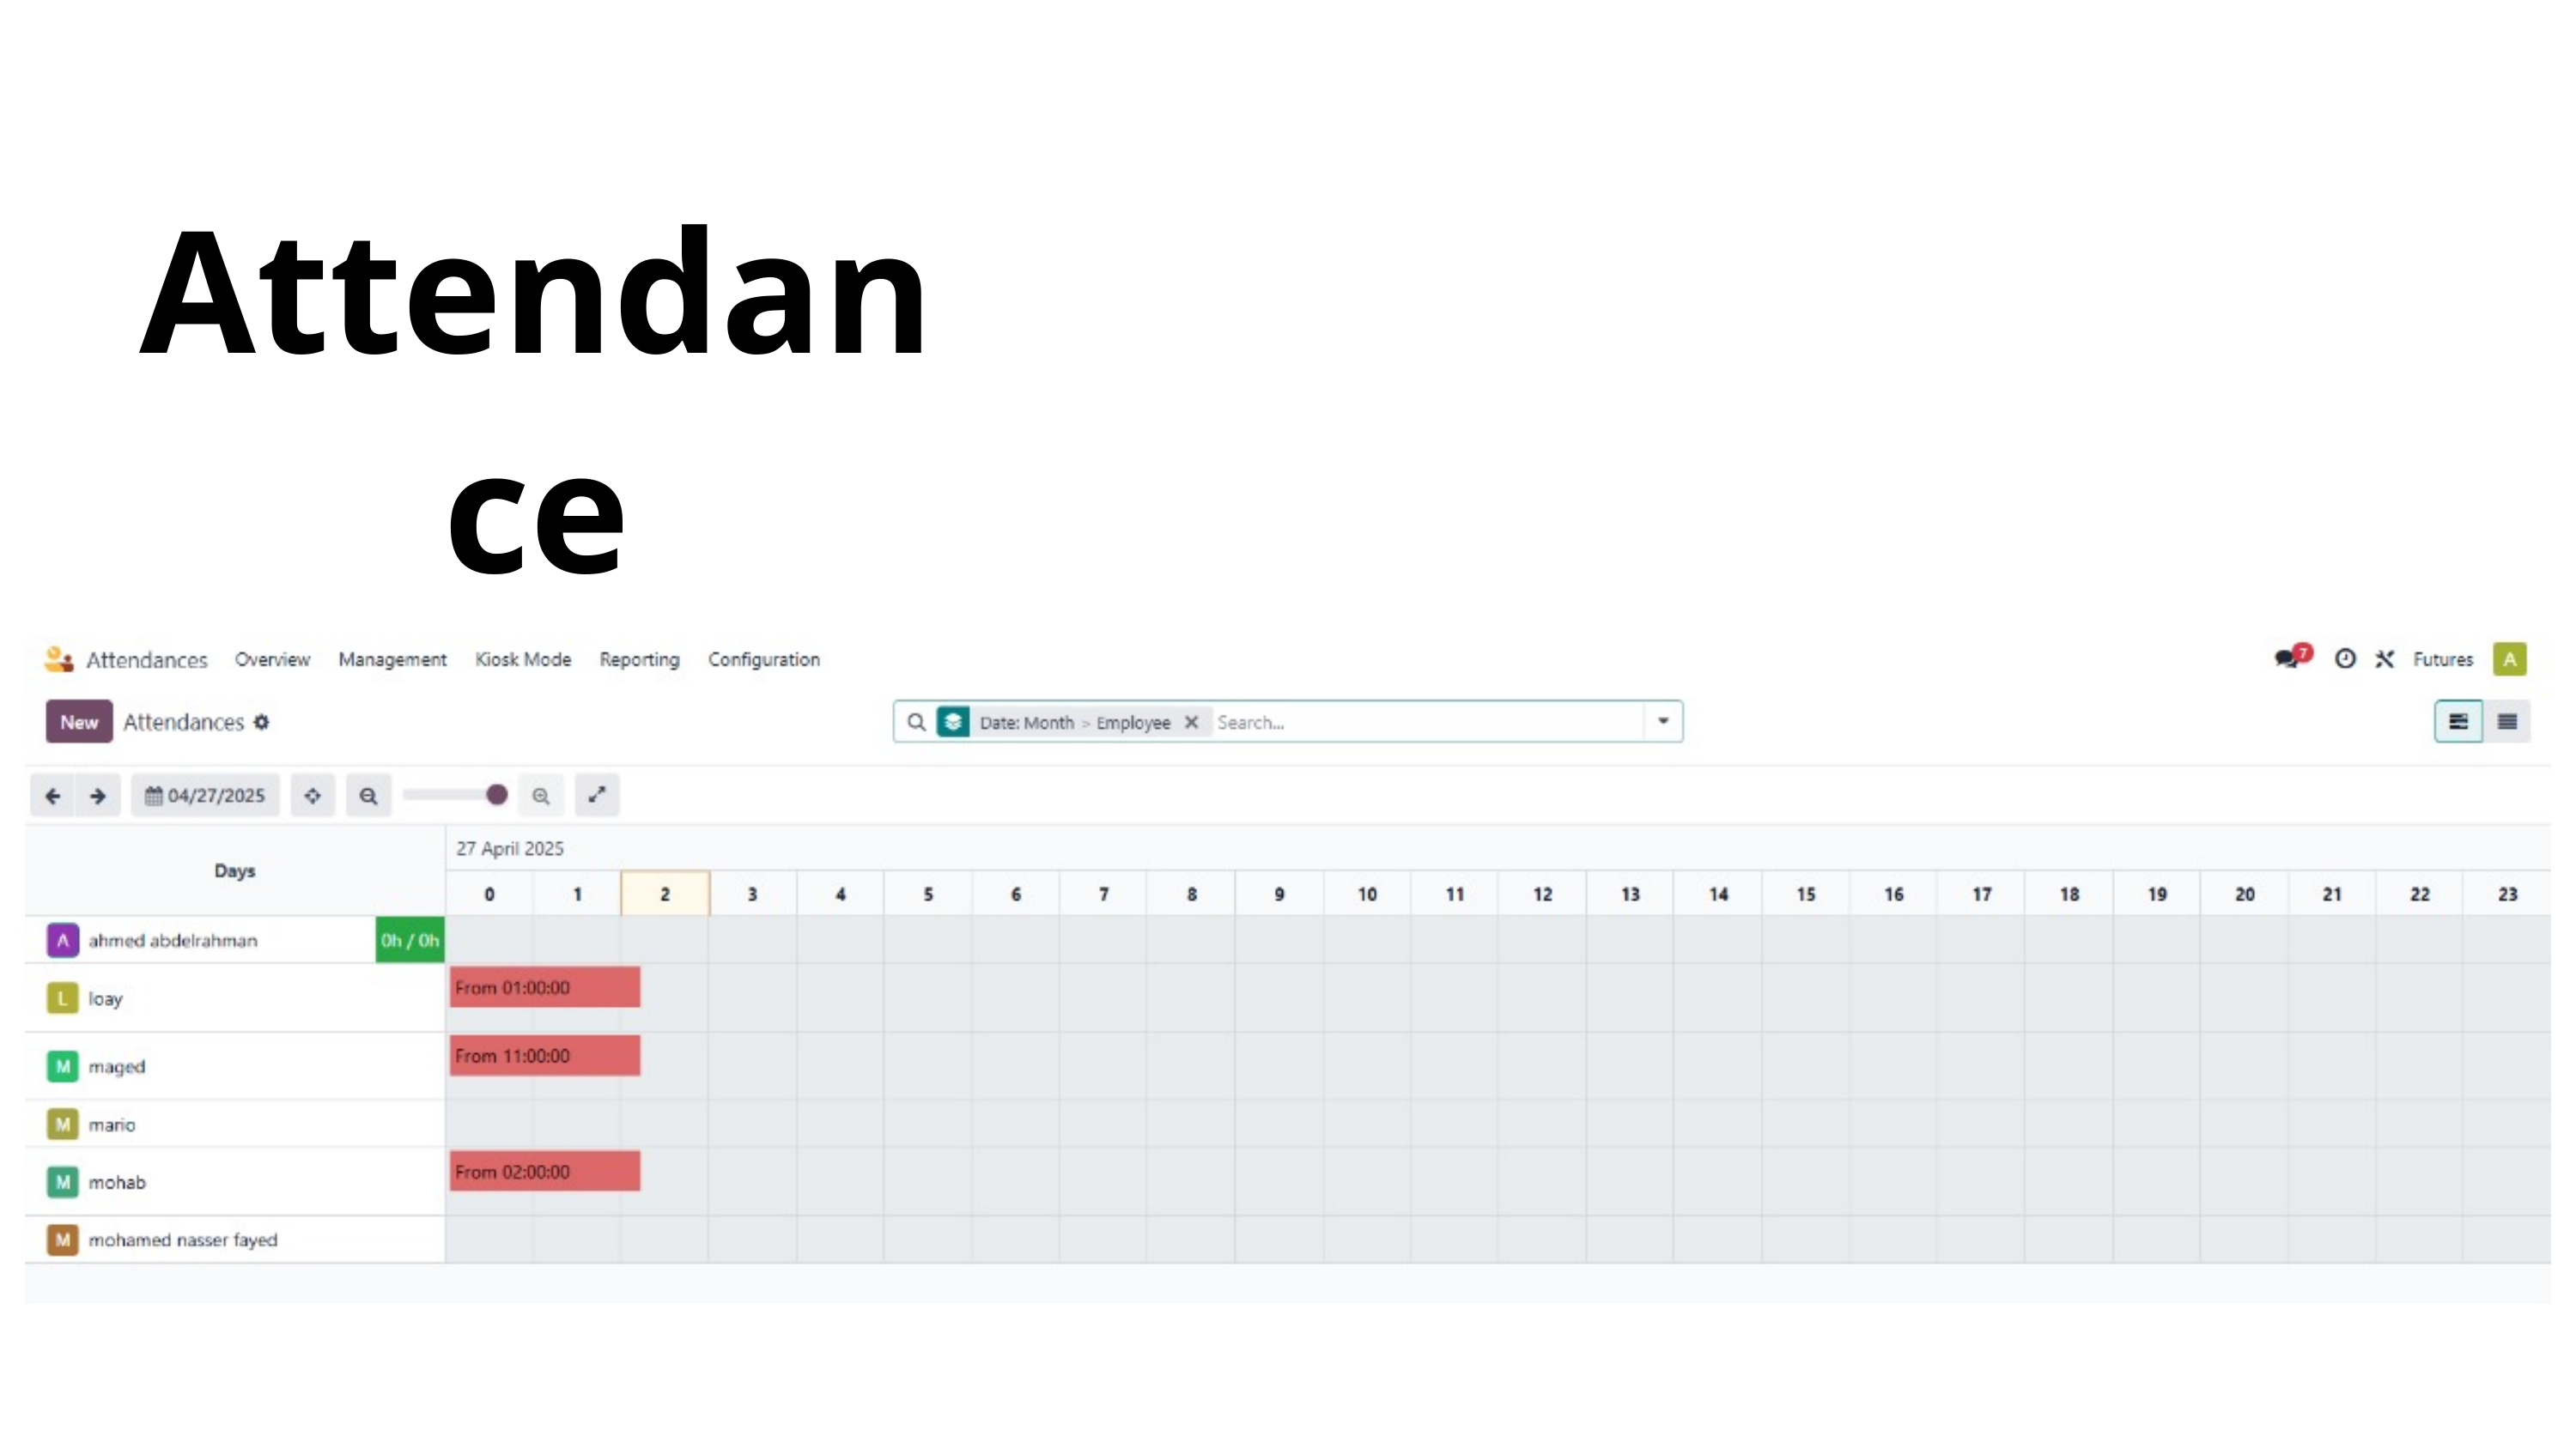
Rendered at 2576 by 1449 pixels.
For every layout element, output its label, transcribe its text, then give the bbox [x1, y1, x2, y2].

text_box Attendance [103, 167, 971, 607]
text_box [25, 637, 2551, 1304]
